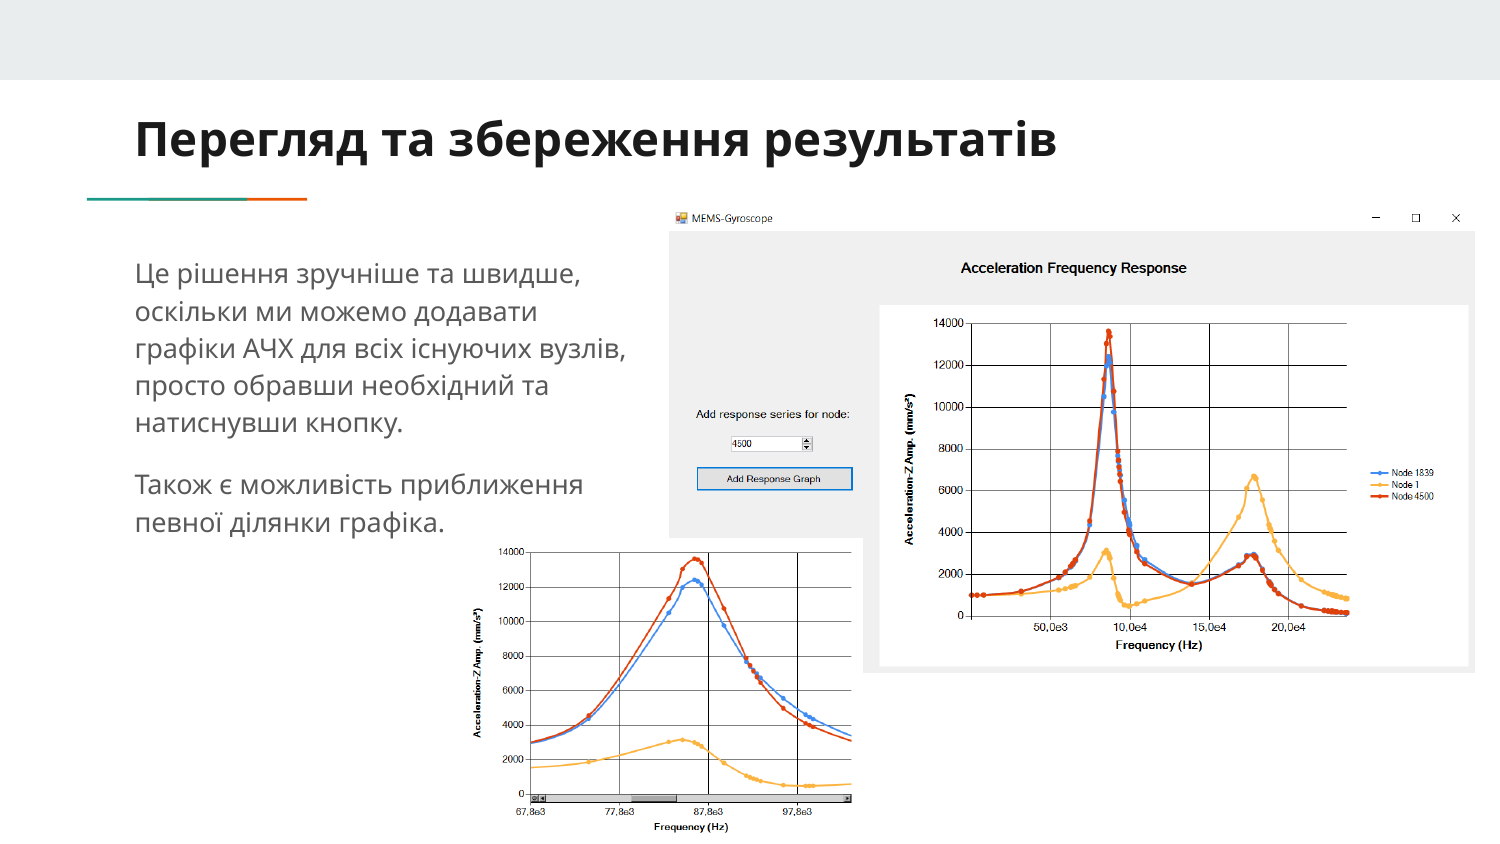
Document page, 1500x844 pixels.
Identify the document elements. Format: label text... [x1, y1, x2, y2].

picture [454, 205, 1476, 844]
list Це рішення зручніше та швидше, оскільки ми можемо додавати графіки АЧХ для всіх існуючих вузлів, просто обравши необхідний та натиснувши кнопку. Також є можливість приближення певної ділянки графіка. [119, 236, 645, 632]
title Перегляд та збереження результатів [119, 93, 1381, 182]
